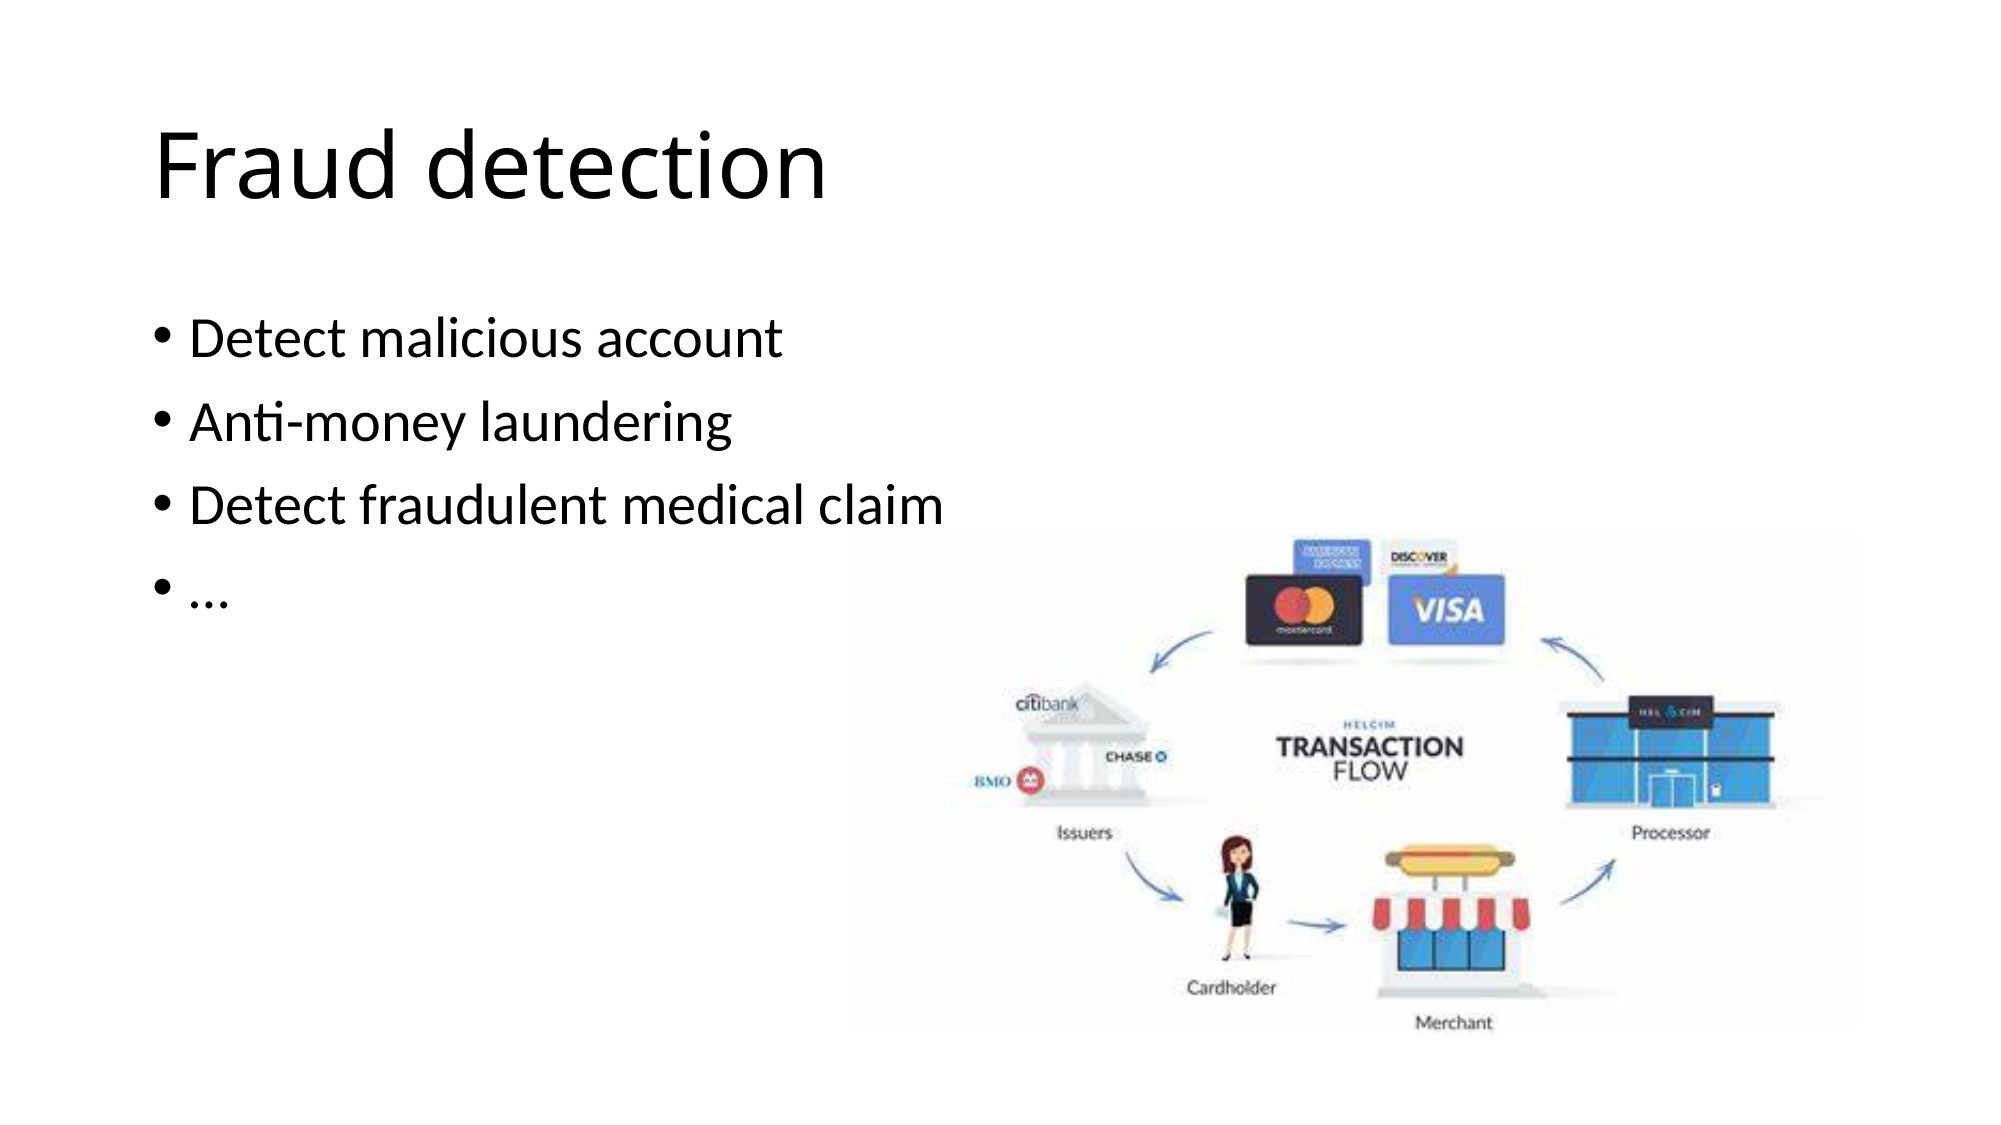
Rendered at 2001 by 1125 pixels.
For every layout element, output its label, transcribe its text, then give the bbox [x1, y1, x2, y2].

picture [848, 534, 1863, 1036]
list Detect malicious account Anti-money laundering Detect fraudulent medical claim … [137, 299, 1863, 1014]
title Fraud detection [137, 59, 1863, 278]
